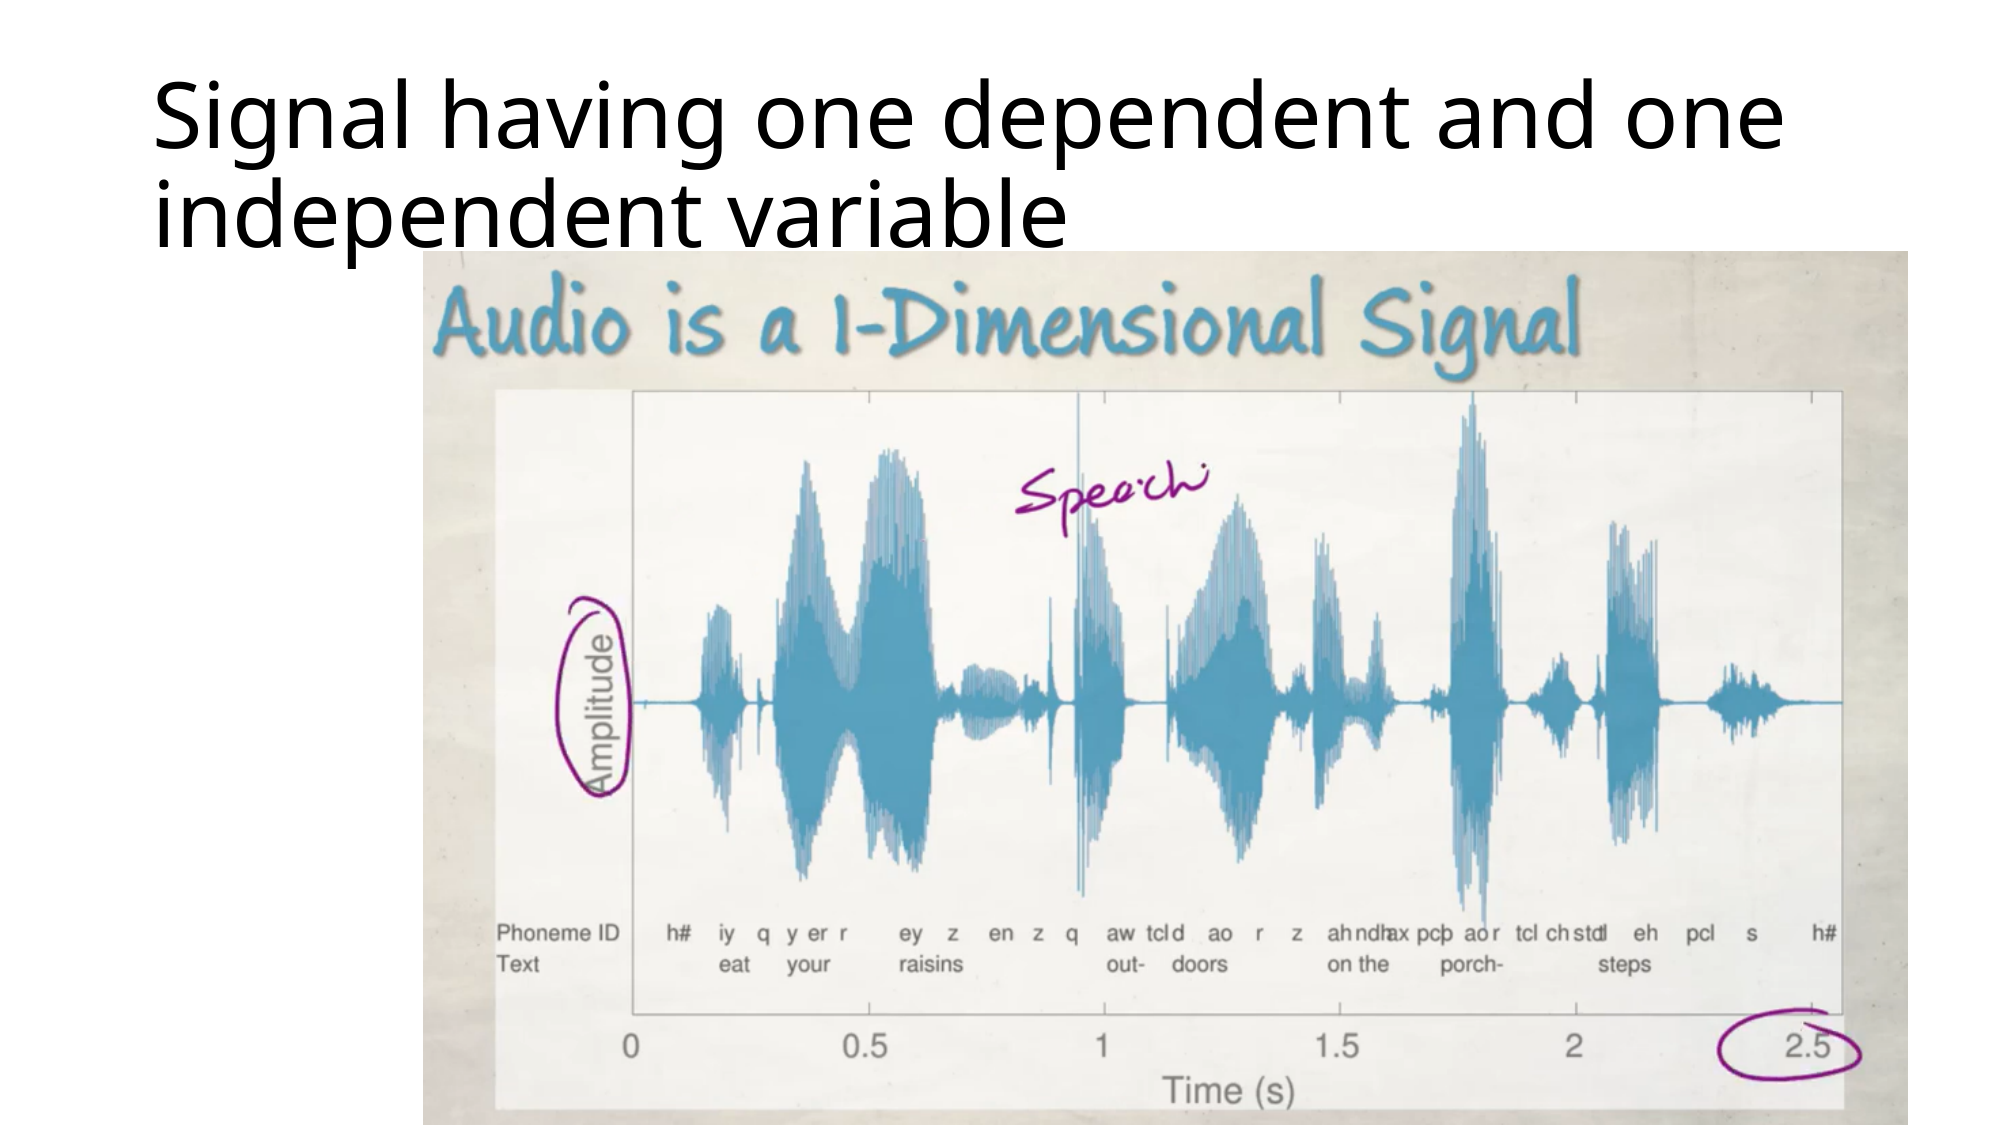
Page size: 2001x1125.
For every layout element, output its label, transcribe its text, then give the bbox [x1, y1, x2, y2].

picture [423, 251, 1908, 1125]
title Signal having one dependent and one independent variable [137, 59, 1863, 278]
